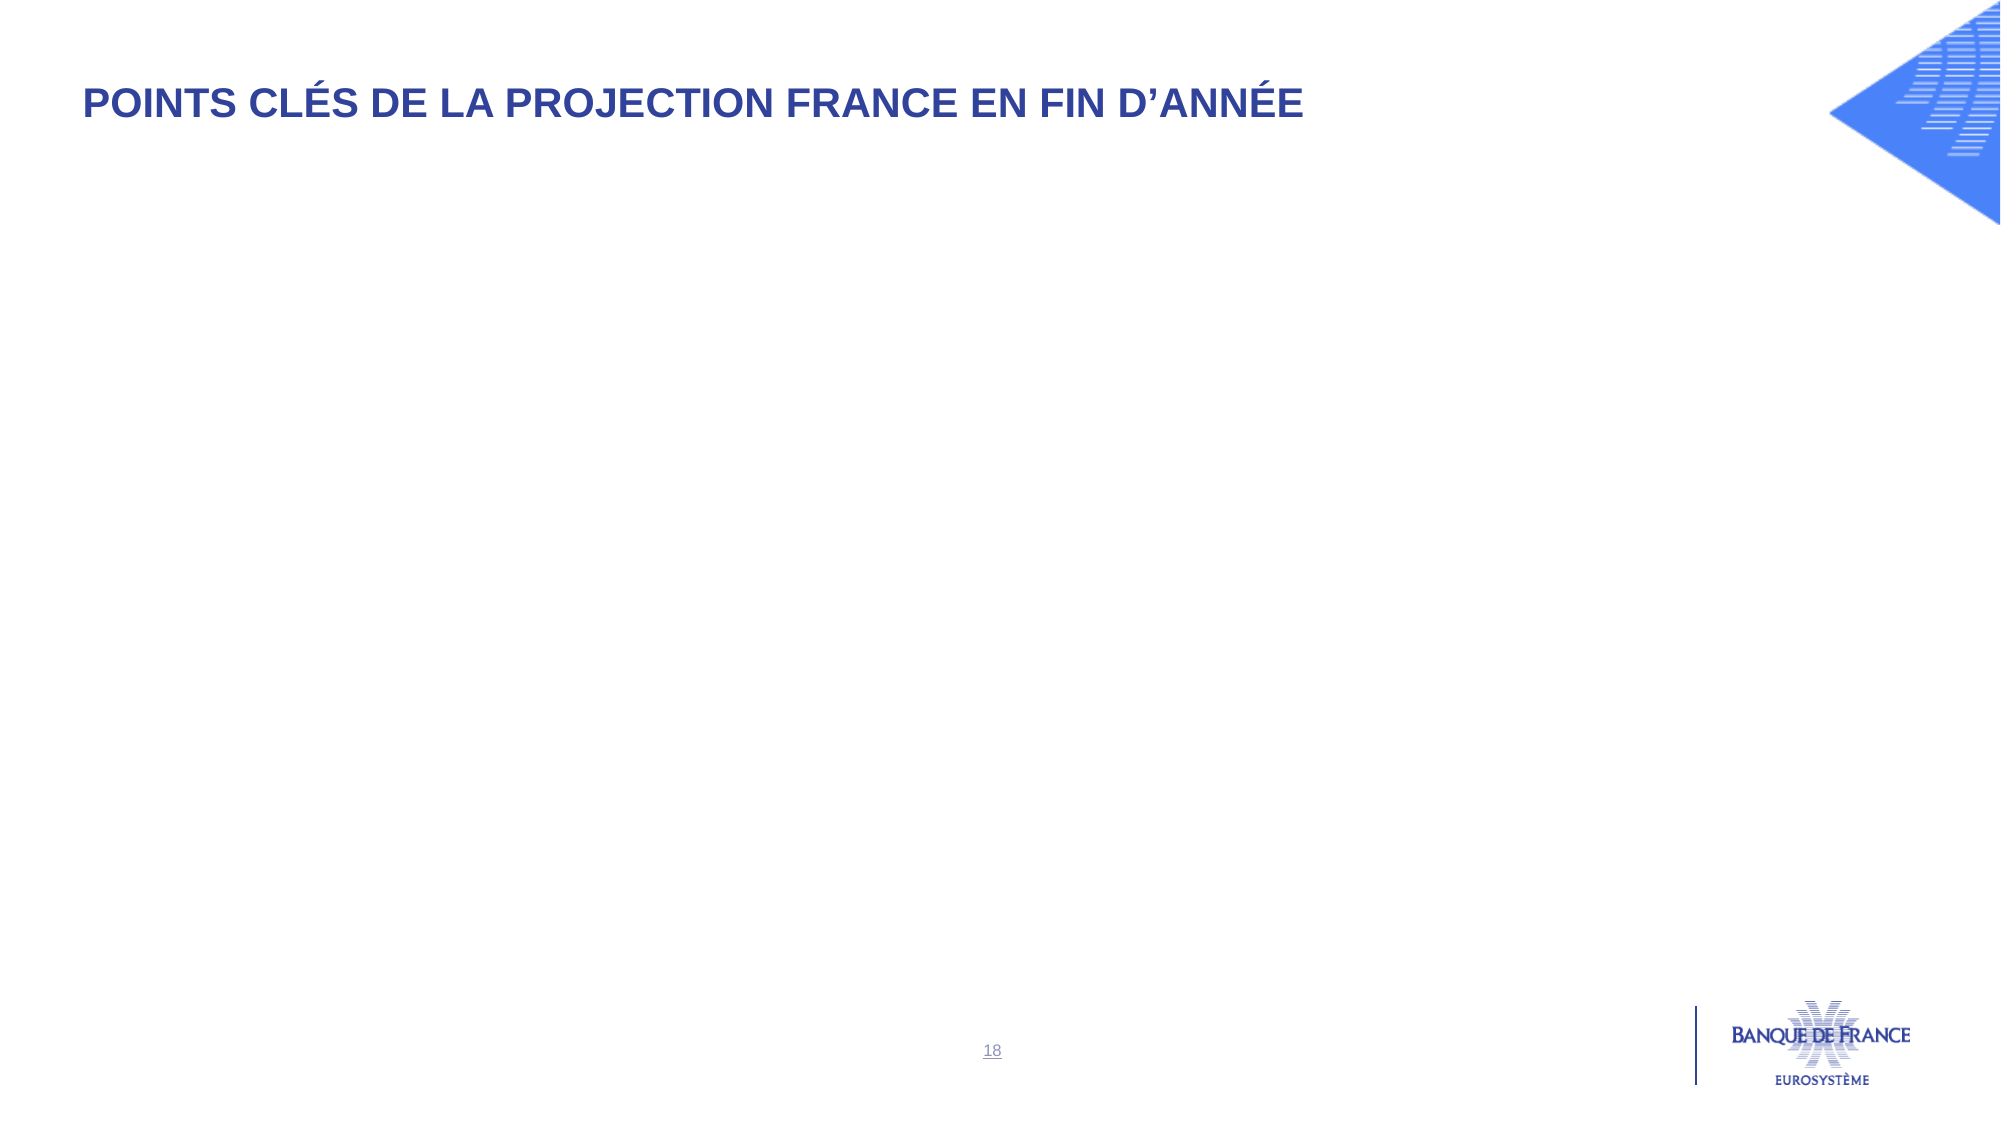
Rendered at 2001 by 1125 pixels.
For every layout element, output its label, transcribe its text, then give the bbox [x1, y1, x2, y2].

slide_number 17 [967, 1019, 1033, 1080]
picture [1732, 1001, 1911, 1086]
list Points clés de la projection France en fin d’année [67, 74, 1830, 135]
